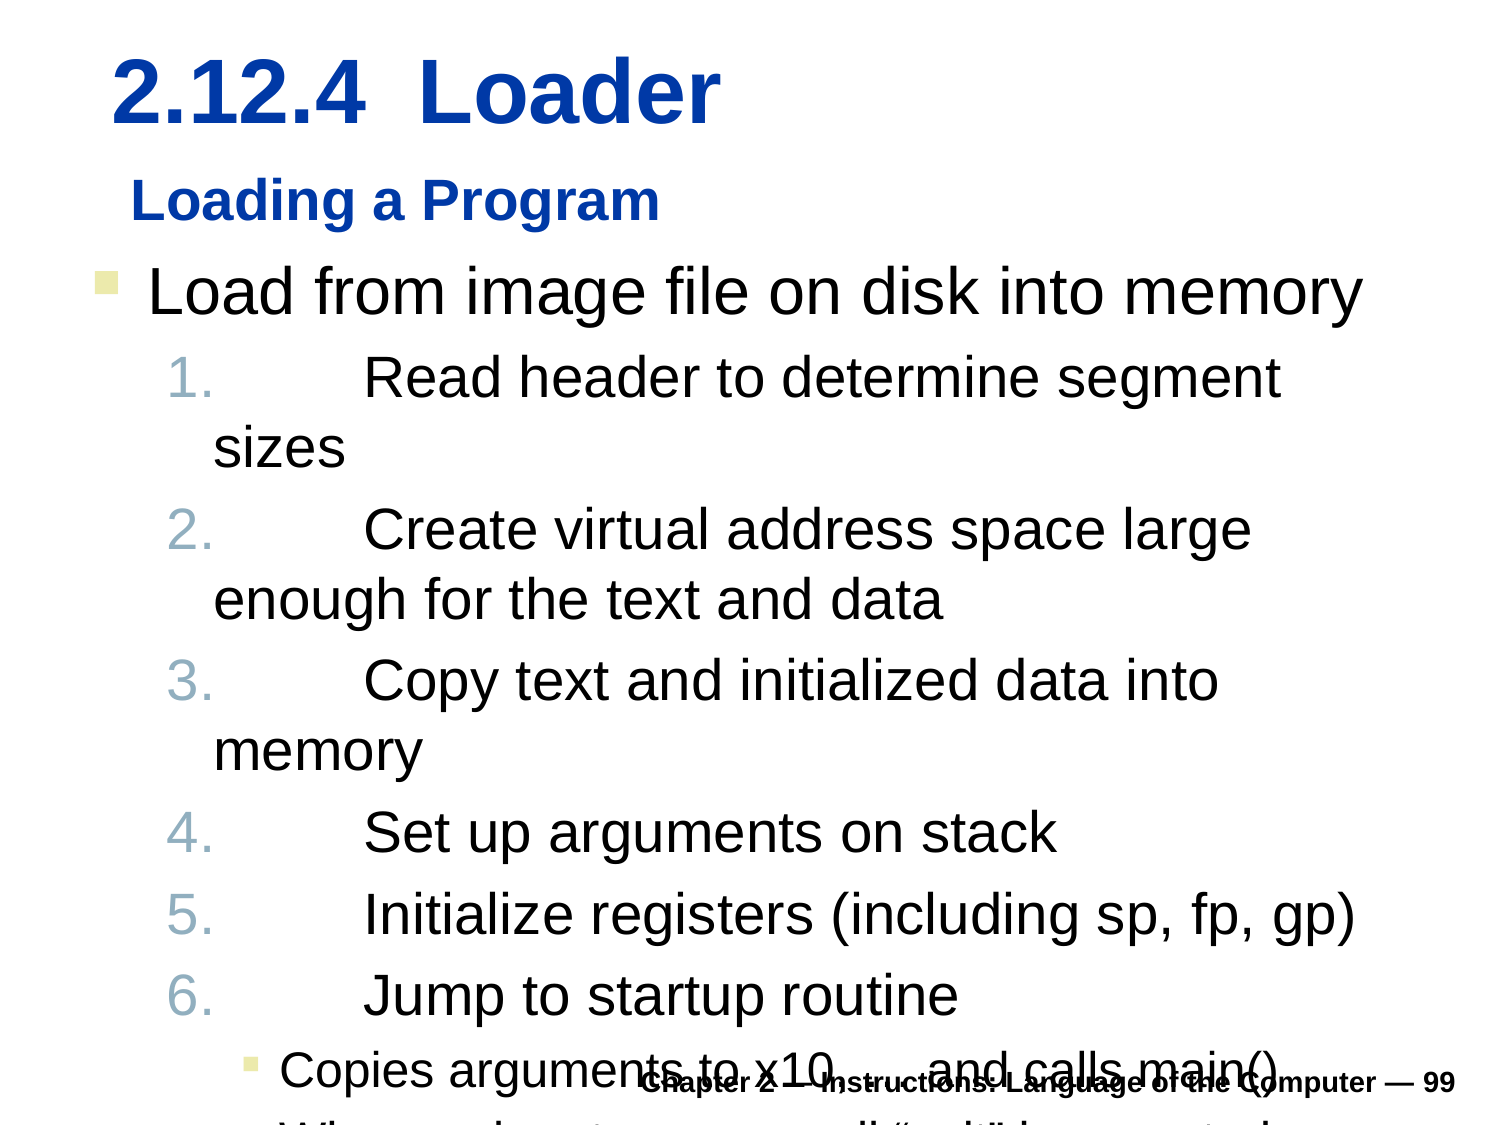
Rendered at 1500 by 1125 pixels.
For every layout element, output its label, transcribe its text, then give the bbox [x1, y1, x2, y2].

footer Chapter 2 — Instructions: Language of the Computer — 99 [277, 1046, 1471, 1106]
title Loading a Program [115, 137, 1471, 240]
text_box 2.12.4 Loader [0, 23, 1302, 149]
list Load from image file on disk into memory 1. Read header to determine segment sizes 2. Create virtual address space large enough for the text and data 3. Copy text and initialized data into memory 4. Set up arguments on stack 5. Initialize registers (including sp, fp, gp) 6. Jump to startup routine Copies arguments to x10, … and calls main() When main returns, syscall “exit” is executed. [76, 239, 1434, 1079]
